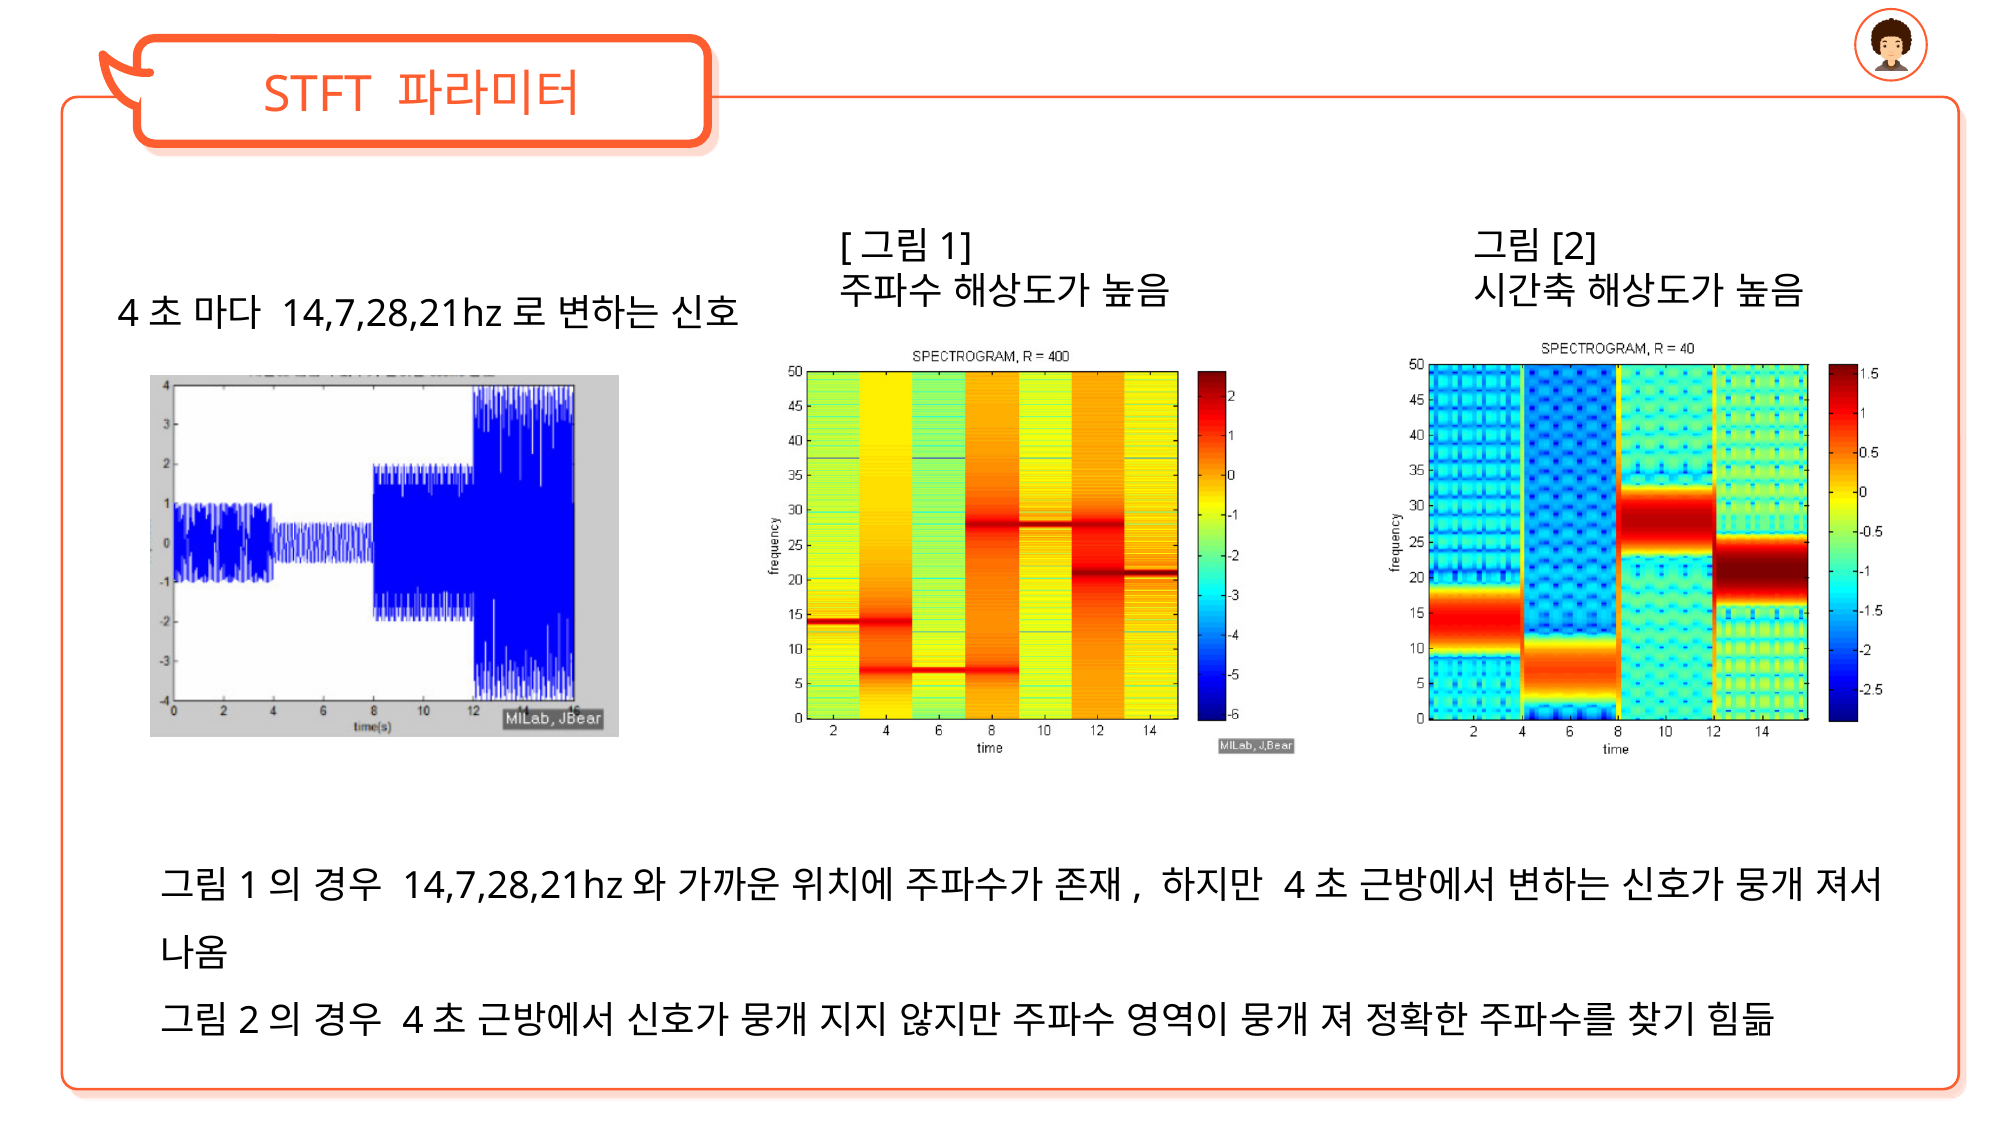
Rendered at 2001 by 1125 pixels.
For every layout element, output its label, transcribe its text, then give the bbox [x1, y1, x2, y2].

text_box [1855, 8, 1927, 81]
text_box [60, 95, 1960, 1091]
text_box [그림1] 주파수 해상도가 높음 [824, 214, 1305, 320]
picture [149, 375, 619, 737]
text_box [101, 53, 152, 108]
text_box STFT 파라미터 [135, 37, 709, 145]
picture [707, 344, 1319, 762]
picture [1359, 331, 1918, 762]
text_box 그림1의 경우 14,7,28,21hz와 가까운 위치에 주파수가 존재, 하지만 4초 근방에서 변하는 신호가 뭉개 져서 나옴 그림2의 경우 4초 근방에서 신호가 뭉개 지지 않지만 주파수 영역이 뭉개 져 정확한 주파수를 찾기 힘듦 [145, 831, 1917, 1117]
text_box 4초 마다 14,7,28,21hz로 변하는 신호 [102, 259, 825, 342]
text_box 그림[2] 시간축 해상도가 높음 [1458, 214, 1892, 320]
